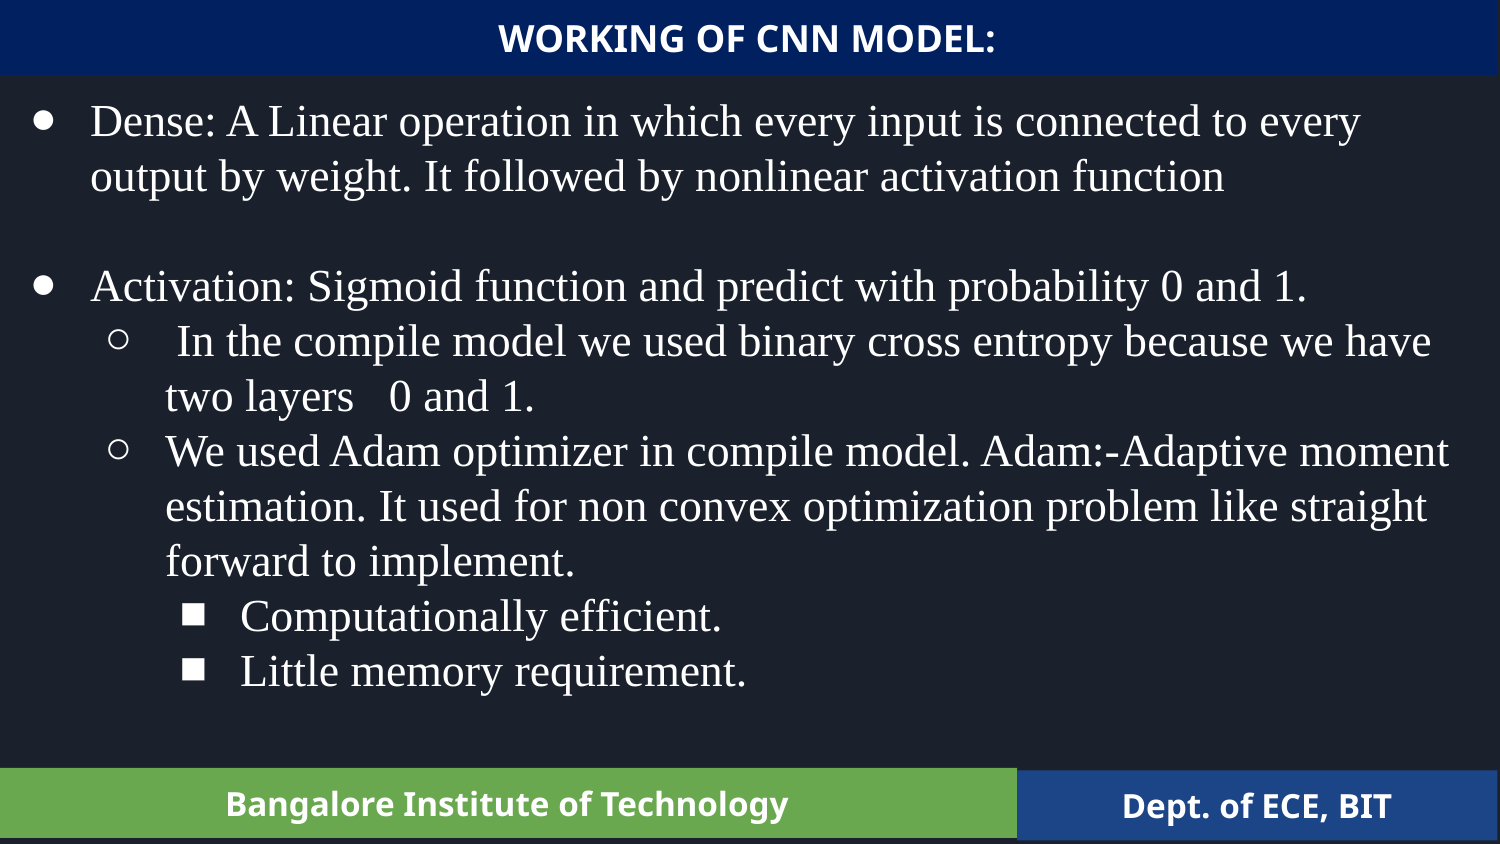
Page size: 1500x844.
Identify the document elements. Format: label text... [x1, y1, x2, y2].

text_box Dense: A Linear operation in which every input is connected to every output by weight. It followed by nonlinear activation function Activation: Sigmoid function and predict with probability 0 and 1. In the compile model we used binary cross entropy because we have two layers 0 and 1. We used Adam optimizer in compile model. Adam:-Adaptive moment estimation. It used for non convex optimization problem like straight forward to implement. Computationally efficient. Little memory requirement. [0, 75, 1500, 711]
text_box Bangalore Institute of Technology [0, 767, 1018, 838]
text_box WORKING OF CNN MODEL: [0, 0, 1498, 75]
text_box Dept. of ECE, BIT [1017, 770, 1498, 841]
